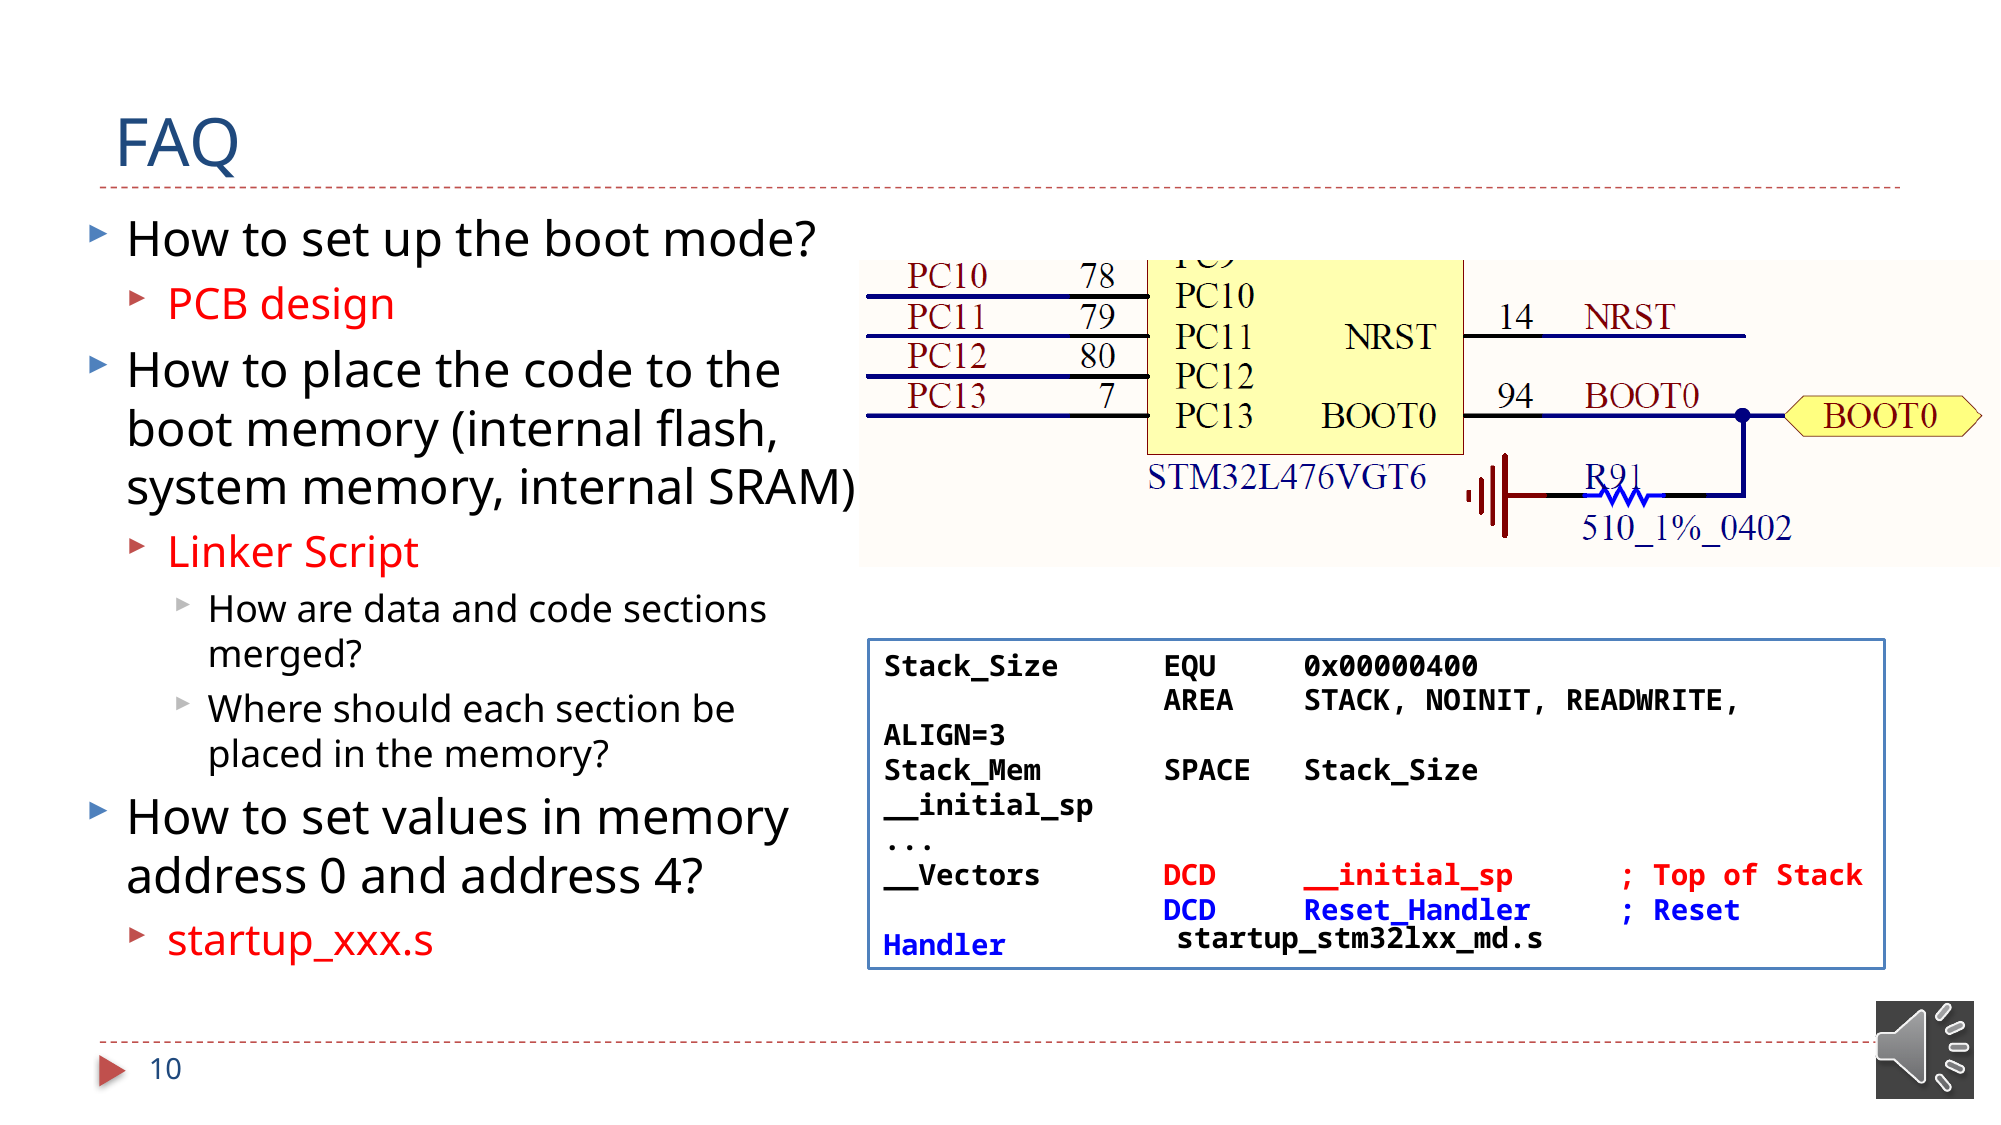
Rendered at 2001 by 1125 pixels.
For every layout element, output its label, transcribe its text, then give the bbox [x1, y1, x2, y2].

text_box startup_stm32lxx_md.s [1161, 912, 1592, 963]
title FAQ [99, 24, 1900, 188]
list How to set up the boot mode? PCB design How to place the code to the boot memory (internal flash, system memory, internal SRAM) Linker Script How are data and code sections merged? Where should each section be placed in the memory? How to set values in memory address 0 and address 4? startup_xxx.s [71, 200, 872, 1011]
slide_number 10 [133, 1042, 568, 1103]
picture [858, 259, 2000, 567]
picture [1874, 999, 1976, 1101]
text_box Stack_Size EQU 0x00000400 AREA STACK, NOINIT, READWRITE, ALIGN=3 Stack_Mem SPACE Stack_Size __initial_sp ... __Vectors DCD __initial_sp ; Top of Stack DCD Reset_Handler ; Reset Handler [867, 638, 1886, 970]
